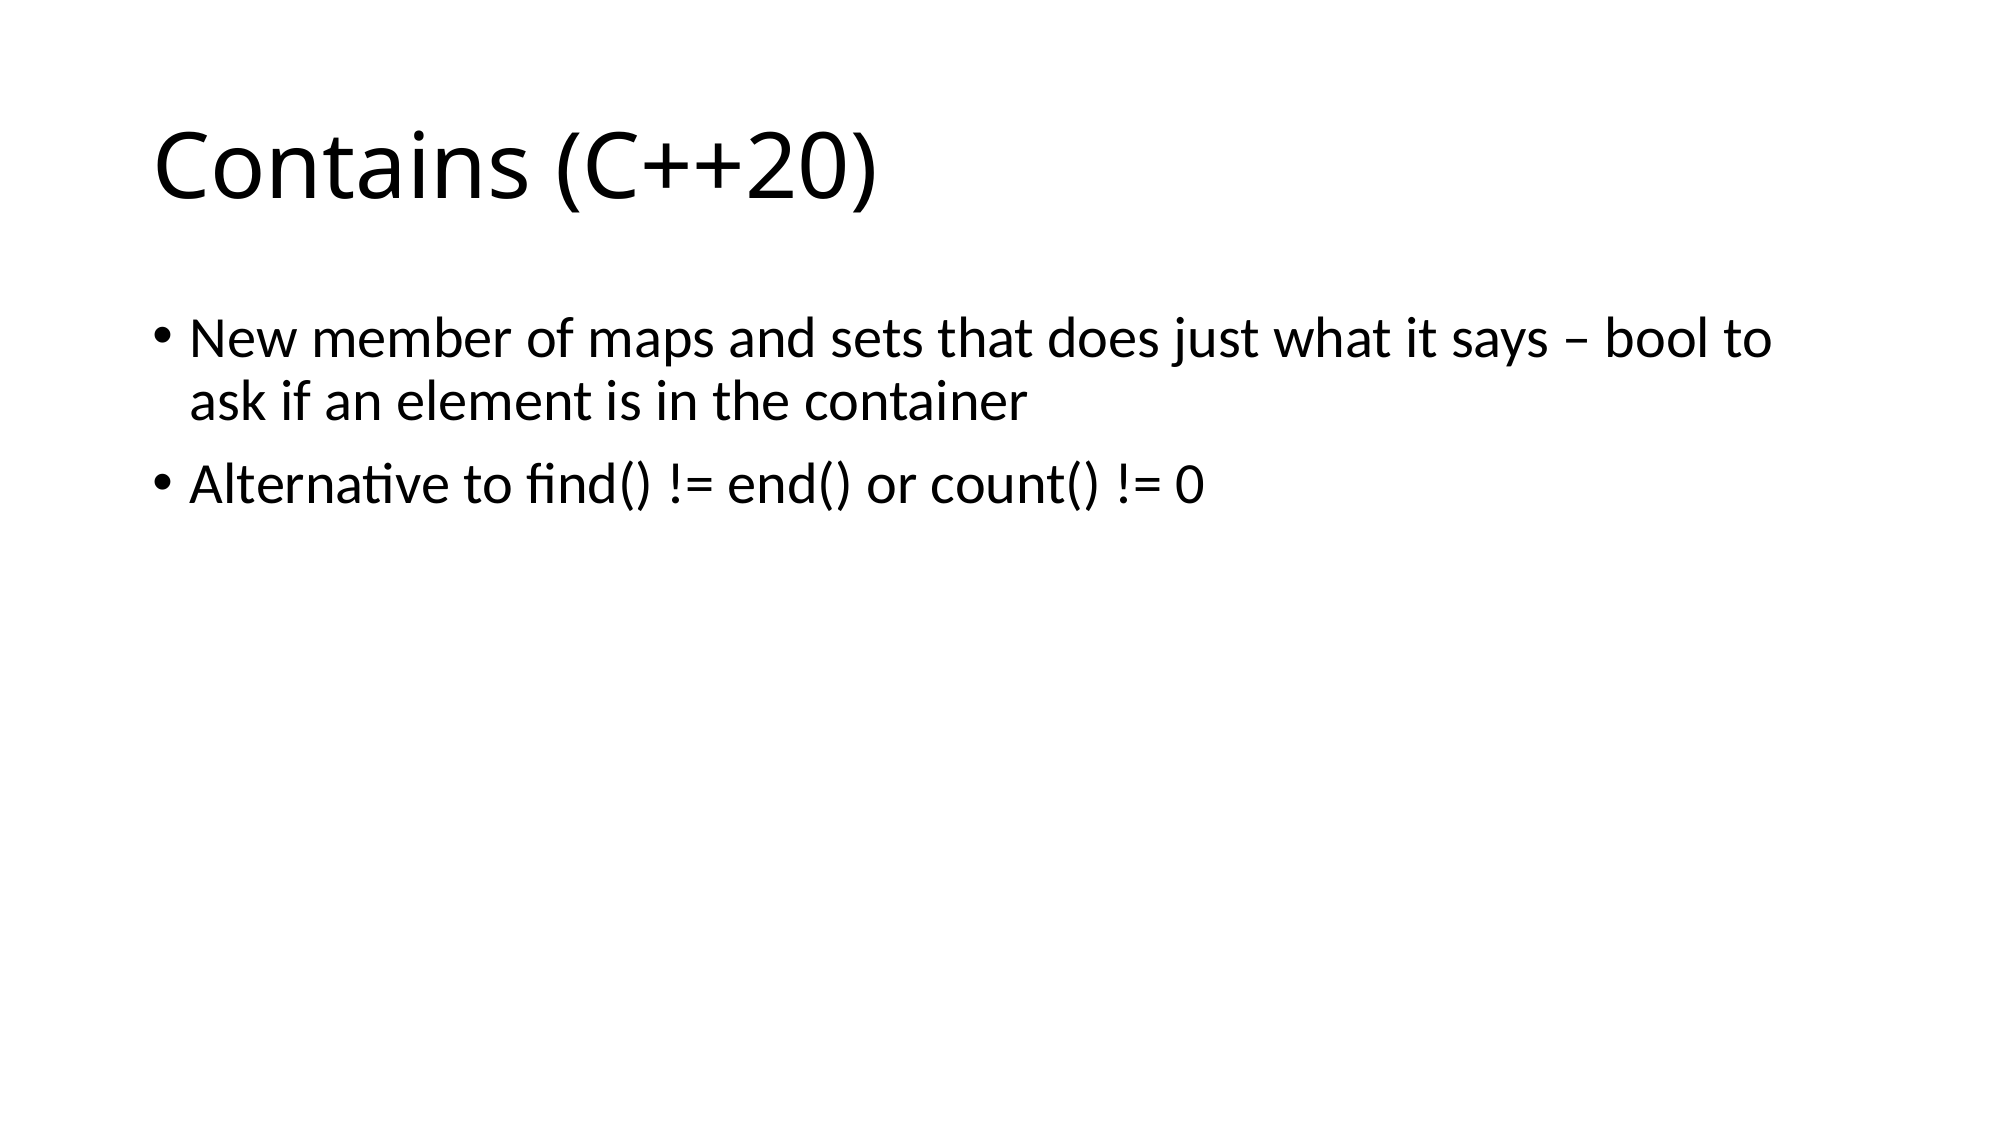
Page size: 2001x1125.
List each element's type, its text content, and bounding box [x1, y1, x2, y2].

title Contains (C++20) [137, 59, 1863, 278]
list New member of maps and sets that does just what it says – bool to ask if an element is in the container Alternative to find() != end() or count() != 0 [137, 299, 1863, 1014]
